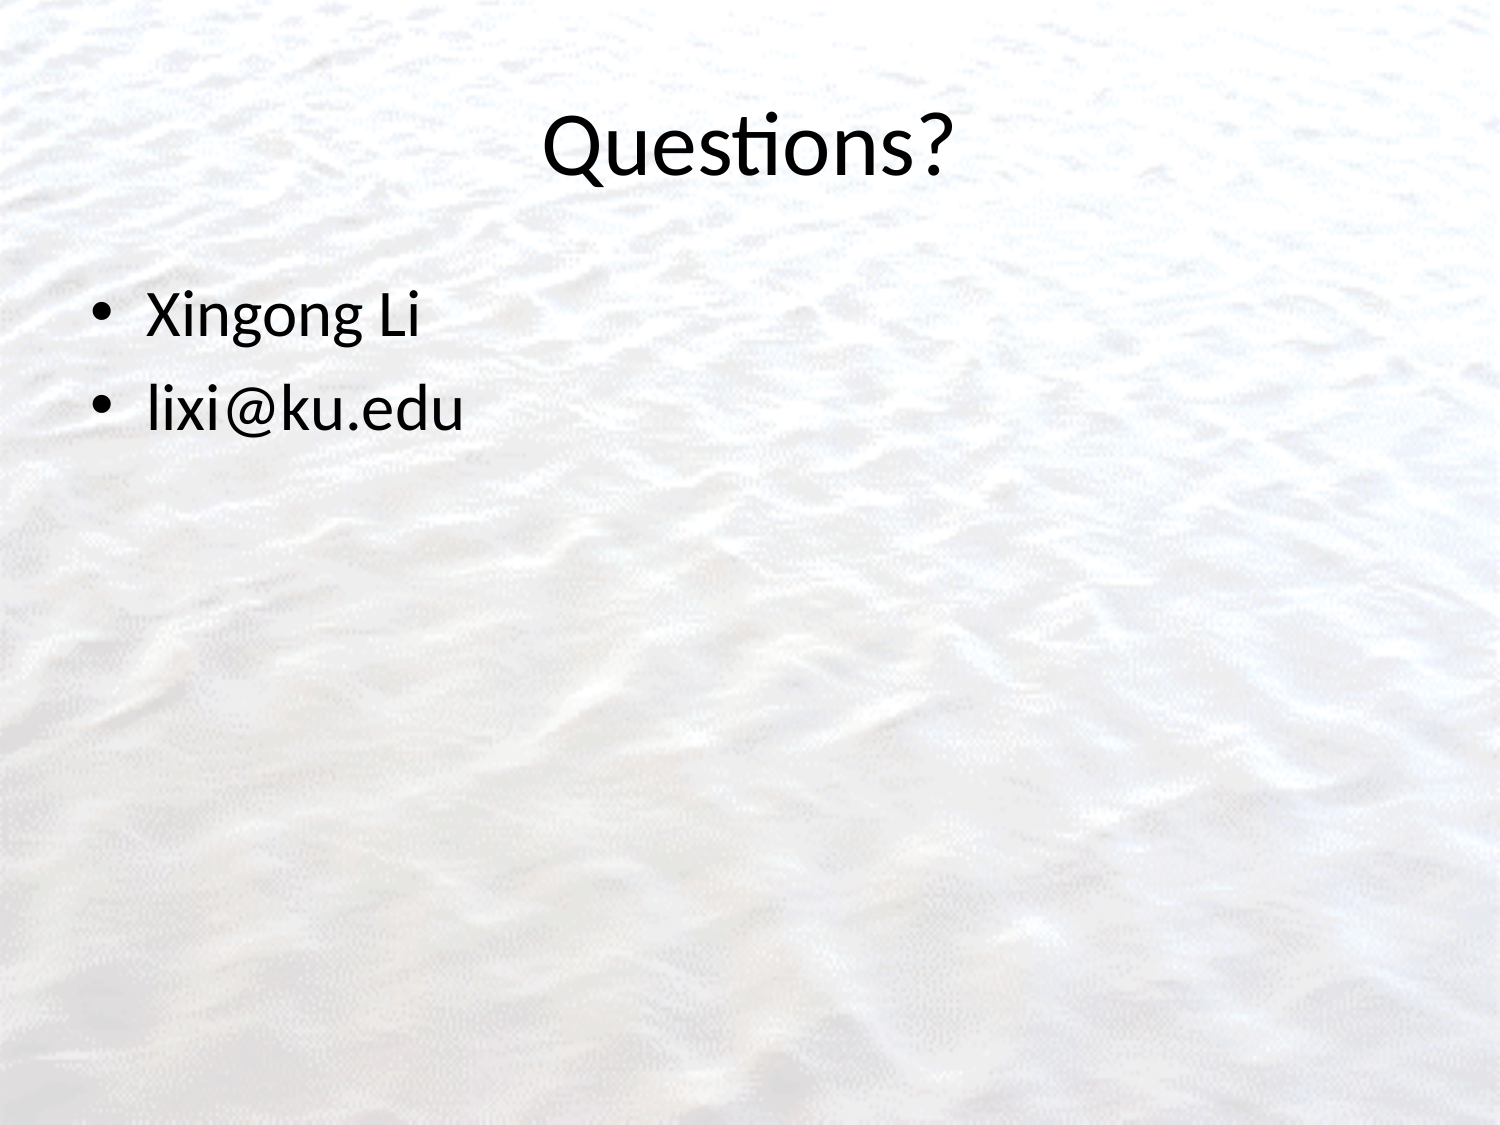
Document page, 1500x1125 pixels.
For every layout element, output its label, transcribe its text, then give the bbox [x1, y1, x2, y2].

title Questions? [75, 45, 1425, 233]
picture [0, 0, 1500, 1125]
list Xingong Li lixi@ku.edu [75, 262, 1425, 1005]
